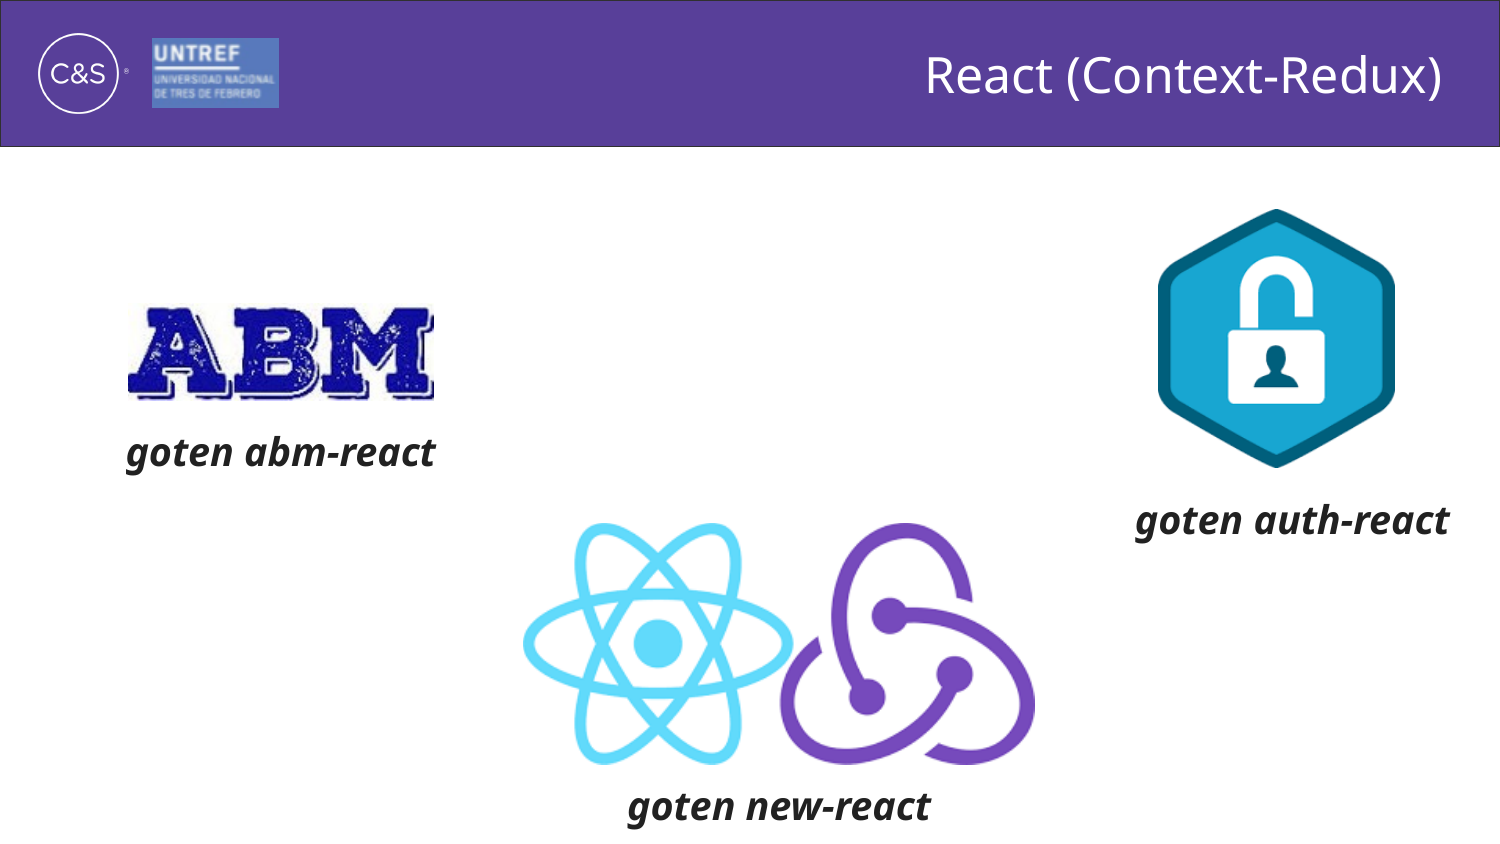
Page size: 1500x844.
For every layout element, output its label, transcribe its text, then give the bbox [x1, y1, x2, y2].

picture [1158, 394, 1274, 468]
text_box [0, 0, 1500, 147]
picture [38, 33, 129, 114]
title React (Context-Redux) [193, 21, 1458, 119]
text_box goten abm-react [0, 421, 562, 490]
picture [128, 303, 434, 401]
picture [1280, 209, 1396, 285]
text_box goten auth-react [1012, 489, 1500, 558]
text_box goten new-react [498, 775, 1060, 844]
picture [523, 523, 1035, 765]
picture [1171, 224, 1381, 453]
picture [1158, 209, 1273, 283]
picture [151, 38, 279, 108]
picture [1279, 391, 1396, 468]
text_box [4, 153, 1485, 836]
